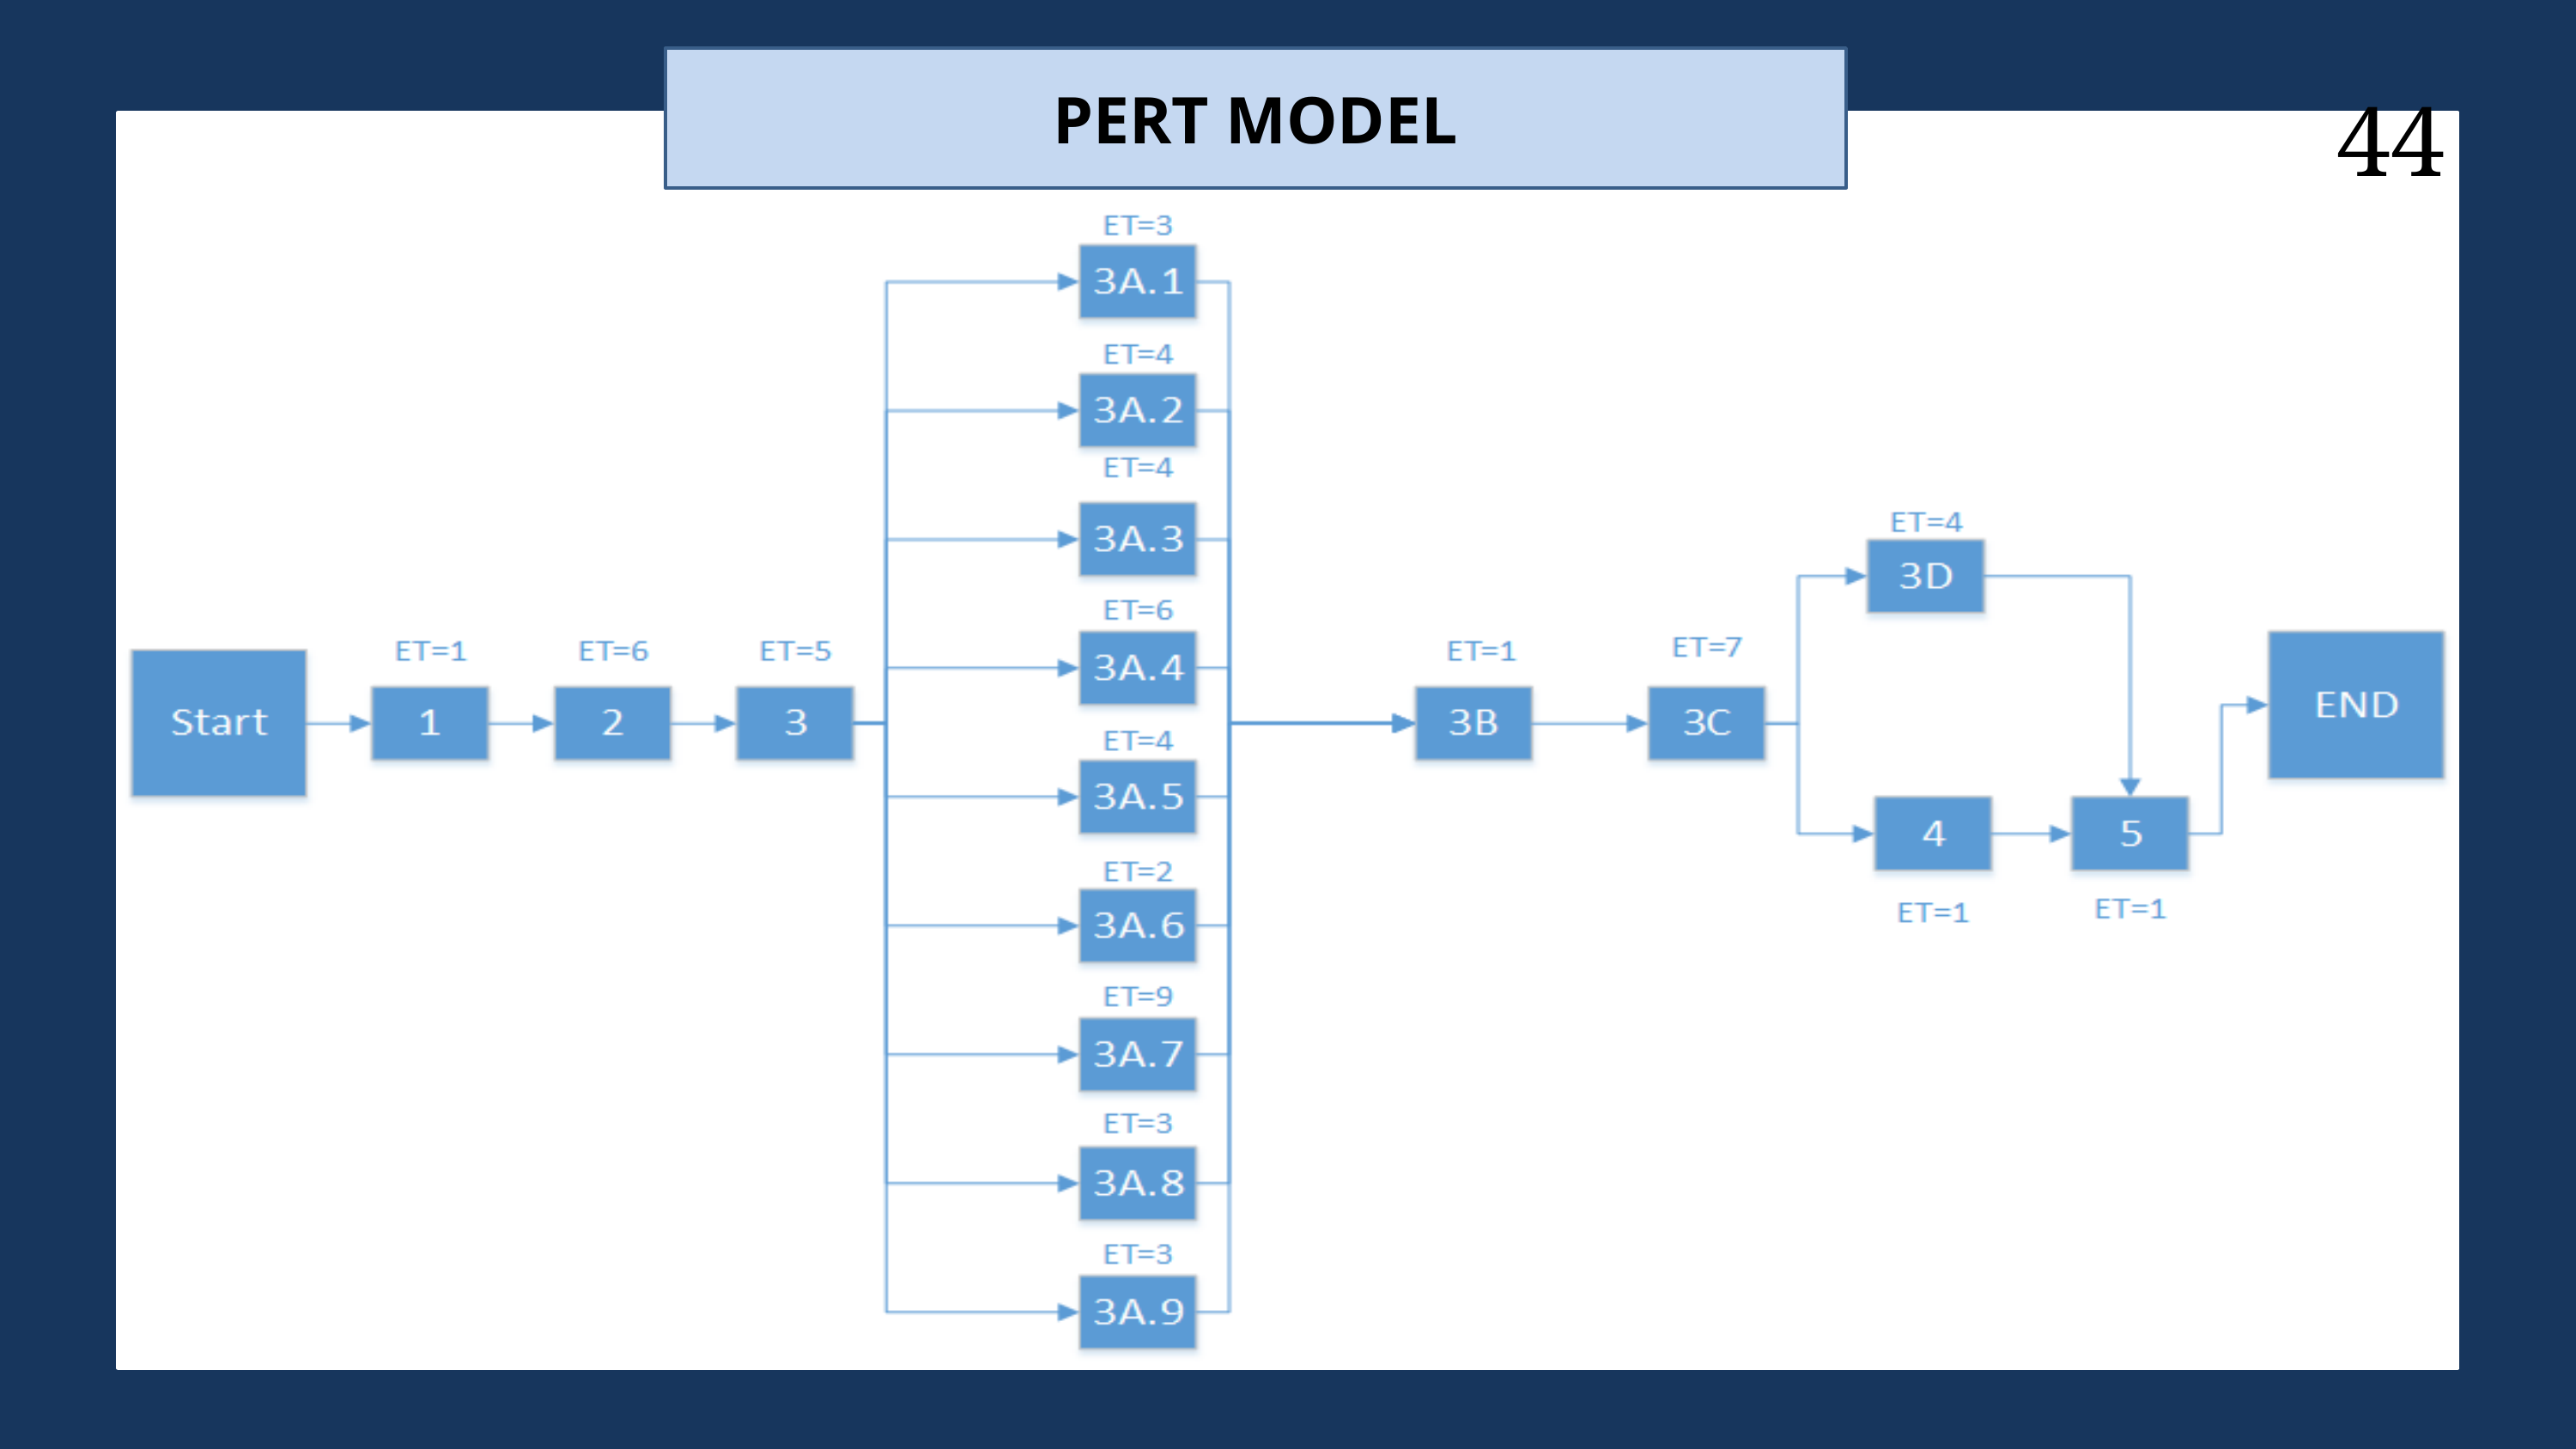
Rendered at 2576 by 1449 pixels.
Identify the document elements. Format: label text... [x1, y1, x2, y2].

slide_number ‹#› [2157, 119, 2458, 172]
text_box [118, 112, 2458, 197]
text_box PERT MODEL [665, 48, 1846, 188]
picture [119, 197, 2458, 1364]
